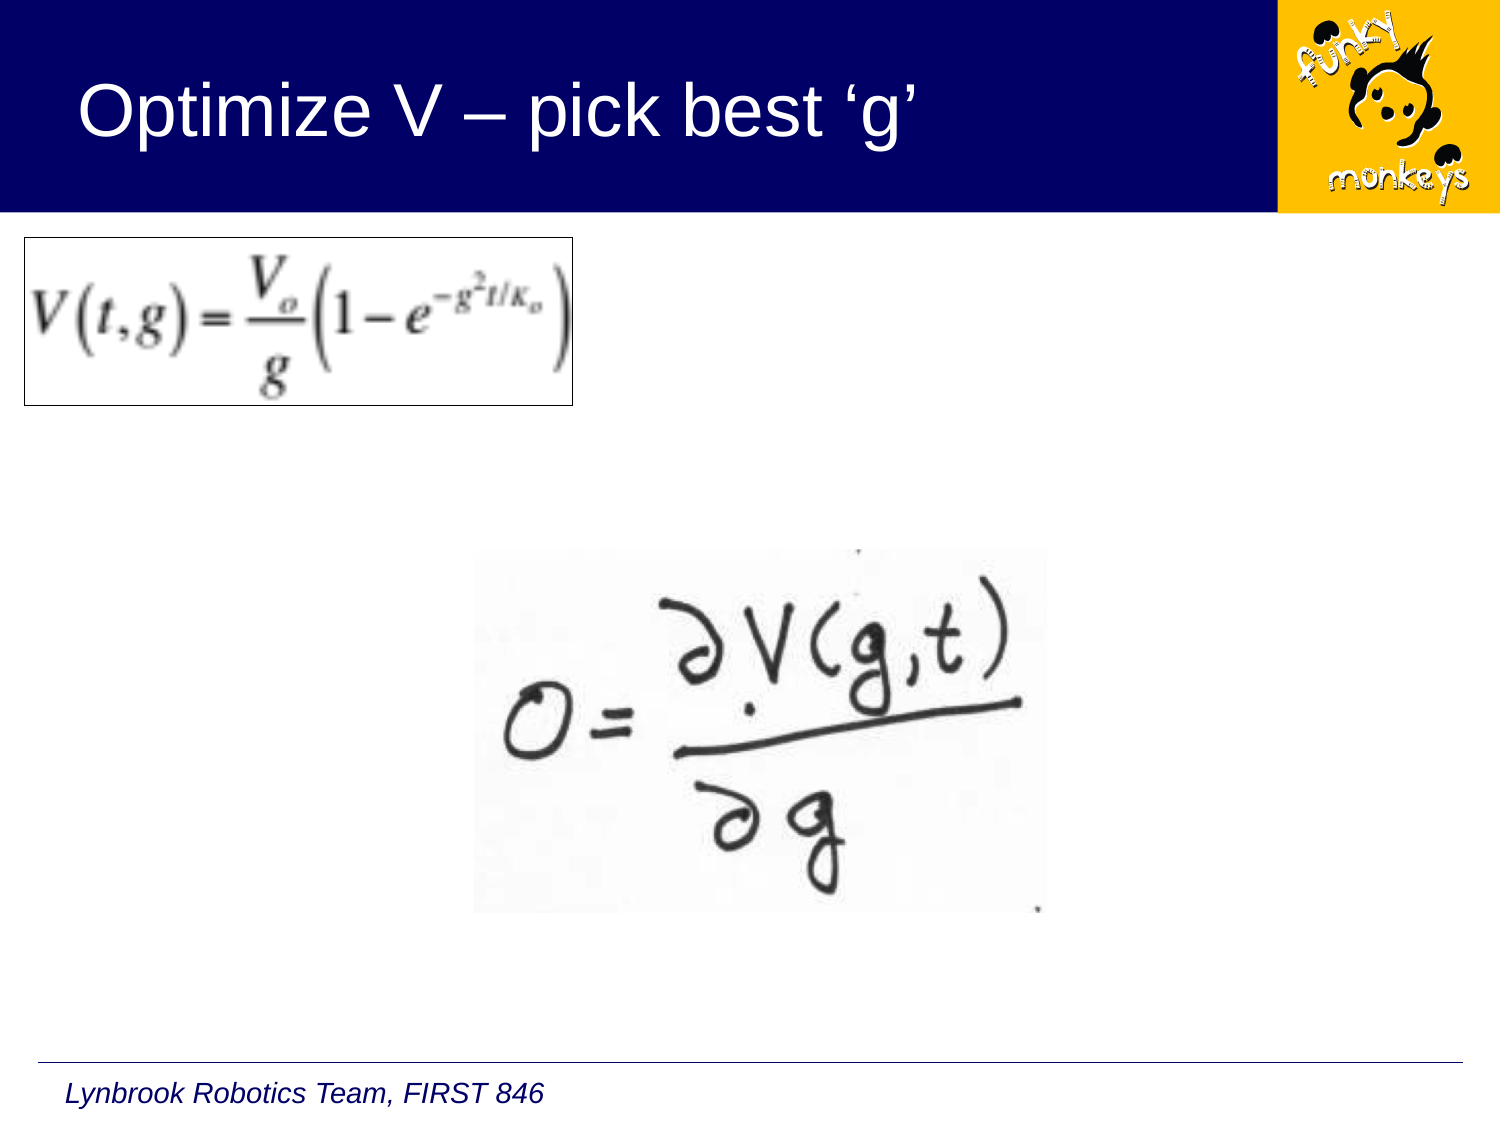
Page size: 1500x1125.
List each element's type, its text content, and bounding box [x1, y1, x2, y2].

title Optimize V – pick best ‘g’ [62, 24, 1263, 188]
picture [1277, 0, 1500, 214]
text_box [24, 237, 574, 406]
picture [474, 549, 1048, 913]
